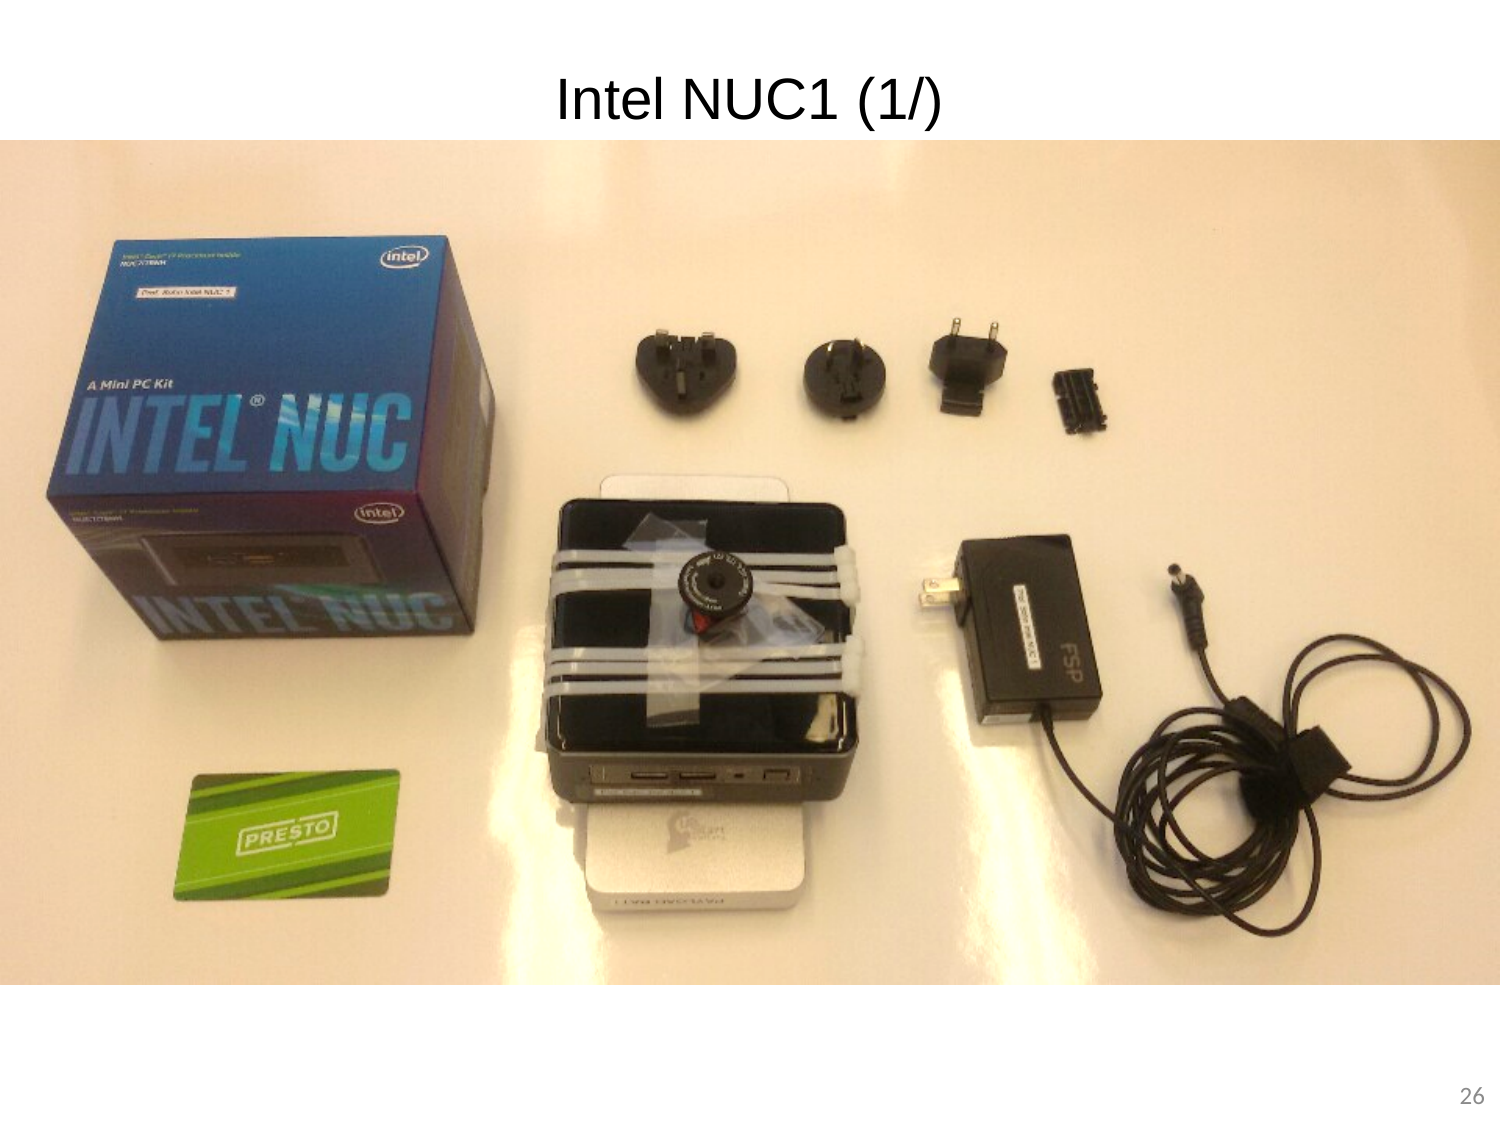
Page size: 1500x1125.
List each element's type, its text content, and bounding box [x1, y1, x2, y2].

picture [0, 140, 1500, 985]
slide_number 26 [1162, 1065, 1500, 1125]
title Intel NUC1 (1/) [103, 59, 1397, 140]
